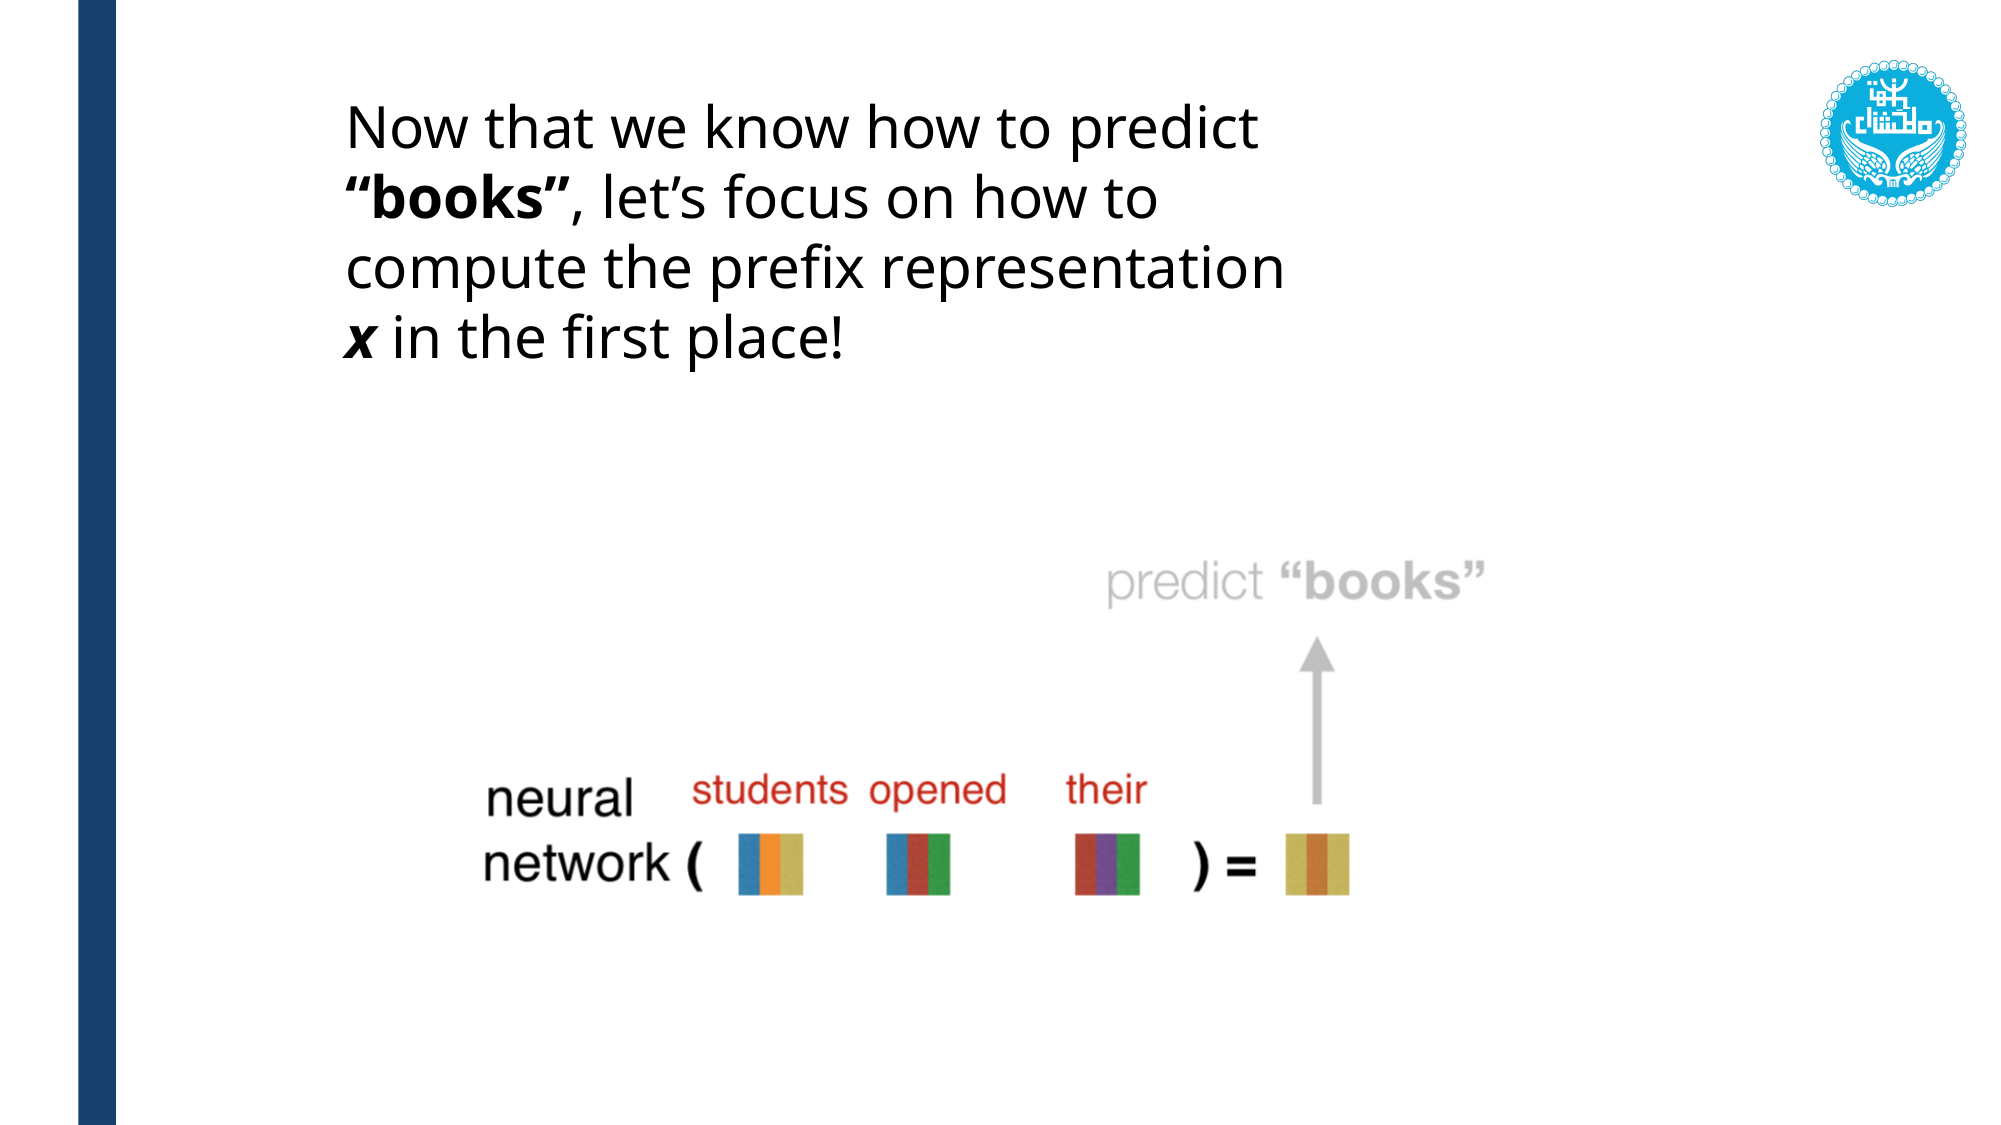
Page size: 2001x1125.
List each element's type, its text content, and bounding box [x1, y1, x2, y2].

text_box Now that we know how to predict “books”, let’s focus on how to compute the prefix representation x in the first place! [330, 83, 1331, 378]
picture [1819, 58, 1968, 208]
picture [438, 471, 1597, 972]
